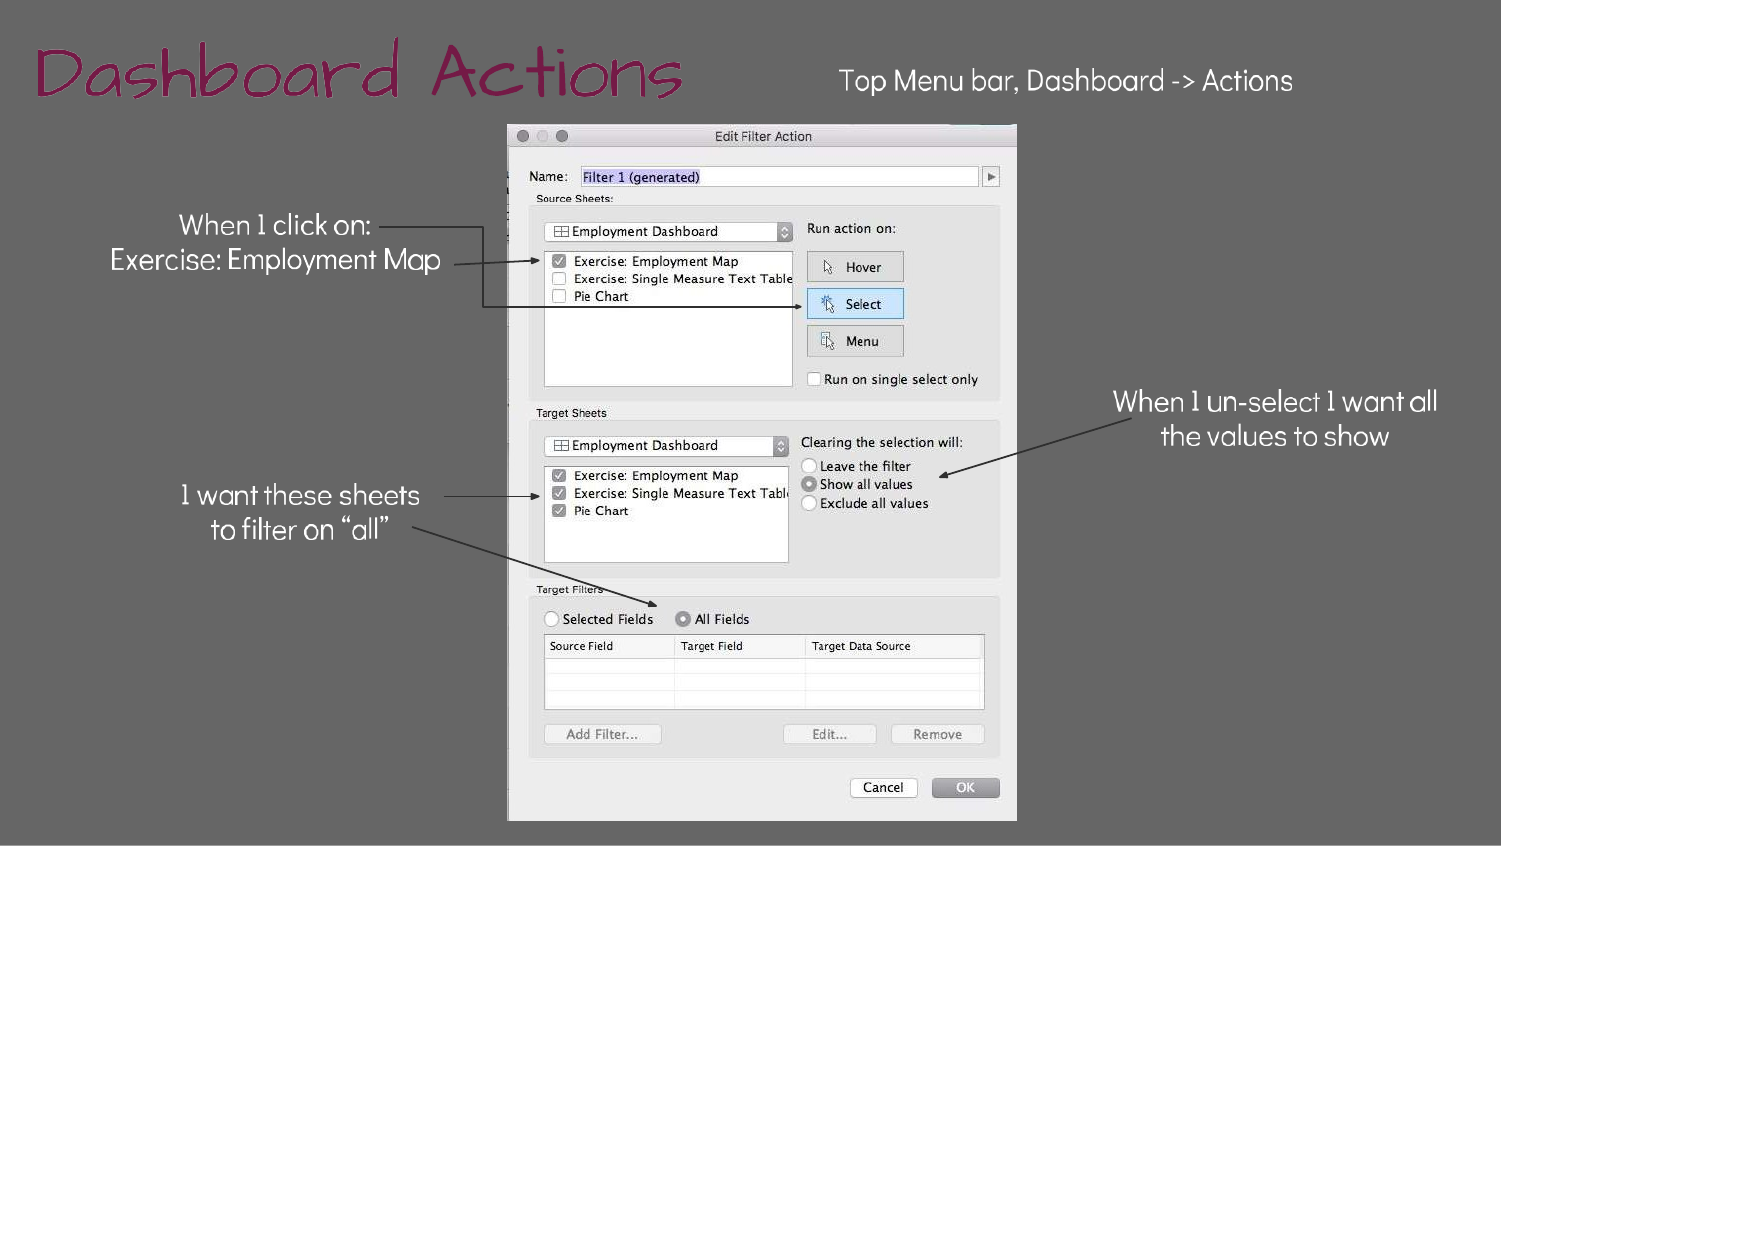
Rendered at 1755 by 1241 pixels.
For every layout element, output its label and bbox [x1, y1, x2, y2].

picture [211, 520, 235, 540]
picture [38, 36, 399, 99]
text_box [1328, 390, 1335, 411]
text_box [196, 482, 419, 506]
text_box [411, 526, 657, 607]
text_box [182, 484, 189, 505]
text_box [341, 515, 389, 540]
text_box [1208, 389, 1320, 412]
text_box [258, 214, 265, 235]
text_box [1207, 423, 1287, 446]
text_box [1201, 69, 1293, 91]
picture [839, 68, 1163, 96]
picture [1293, 426, 1317, 446]
text_box [443, 493, 540, 500]
picture [179, 212, 249, 236]
picture [1324, 423, 1390, 446]
text_box [431, 44, 682, 99]
text_box [112, 248, 220, 270]
text_box [229, 247, 373, 276]
text_box [939, 418, 1132, 478]
picture [1161, 423, 1200, 446]
text_box [242, 516, 297, 540]
picture [303, 524, 333, 540]
picture [1113, 389, 1183, 412]
text_box [273, 212, 328, 236]
text_box [378, 123, 1018, 821]
text_box [1410, 389, 1437, 412]
text_box [334, 220, 371, 236]
text_box [1192, 390, 1199, 411]
text_box [1172, 75, 1195, 88]
text_box [1342, 392, 1404, 412]
